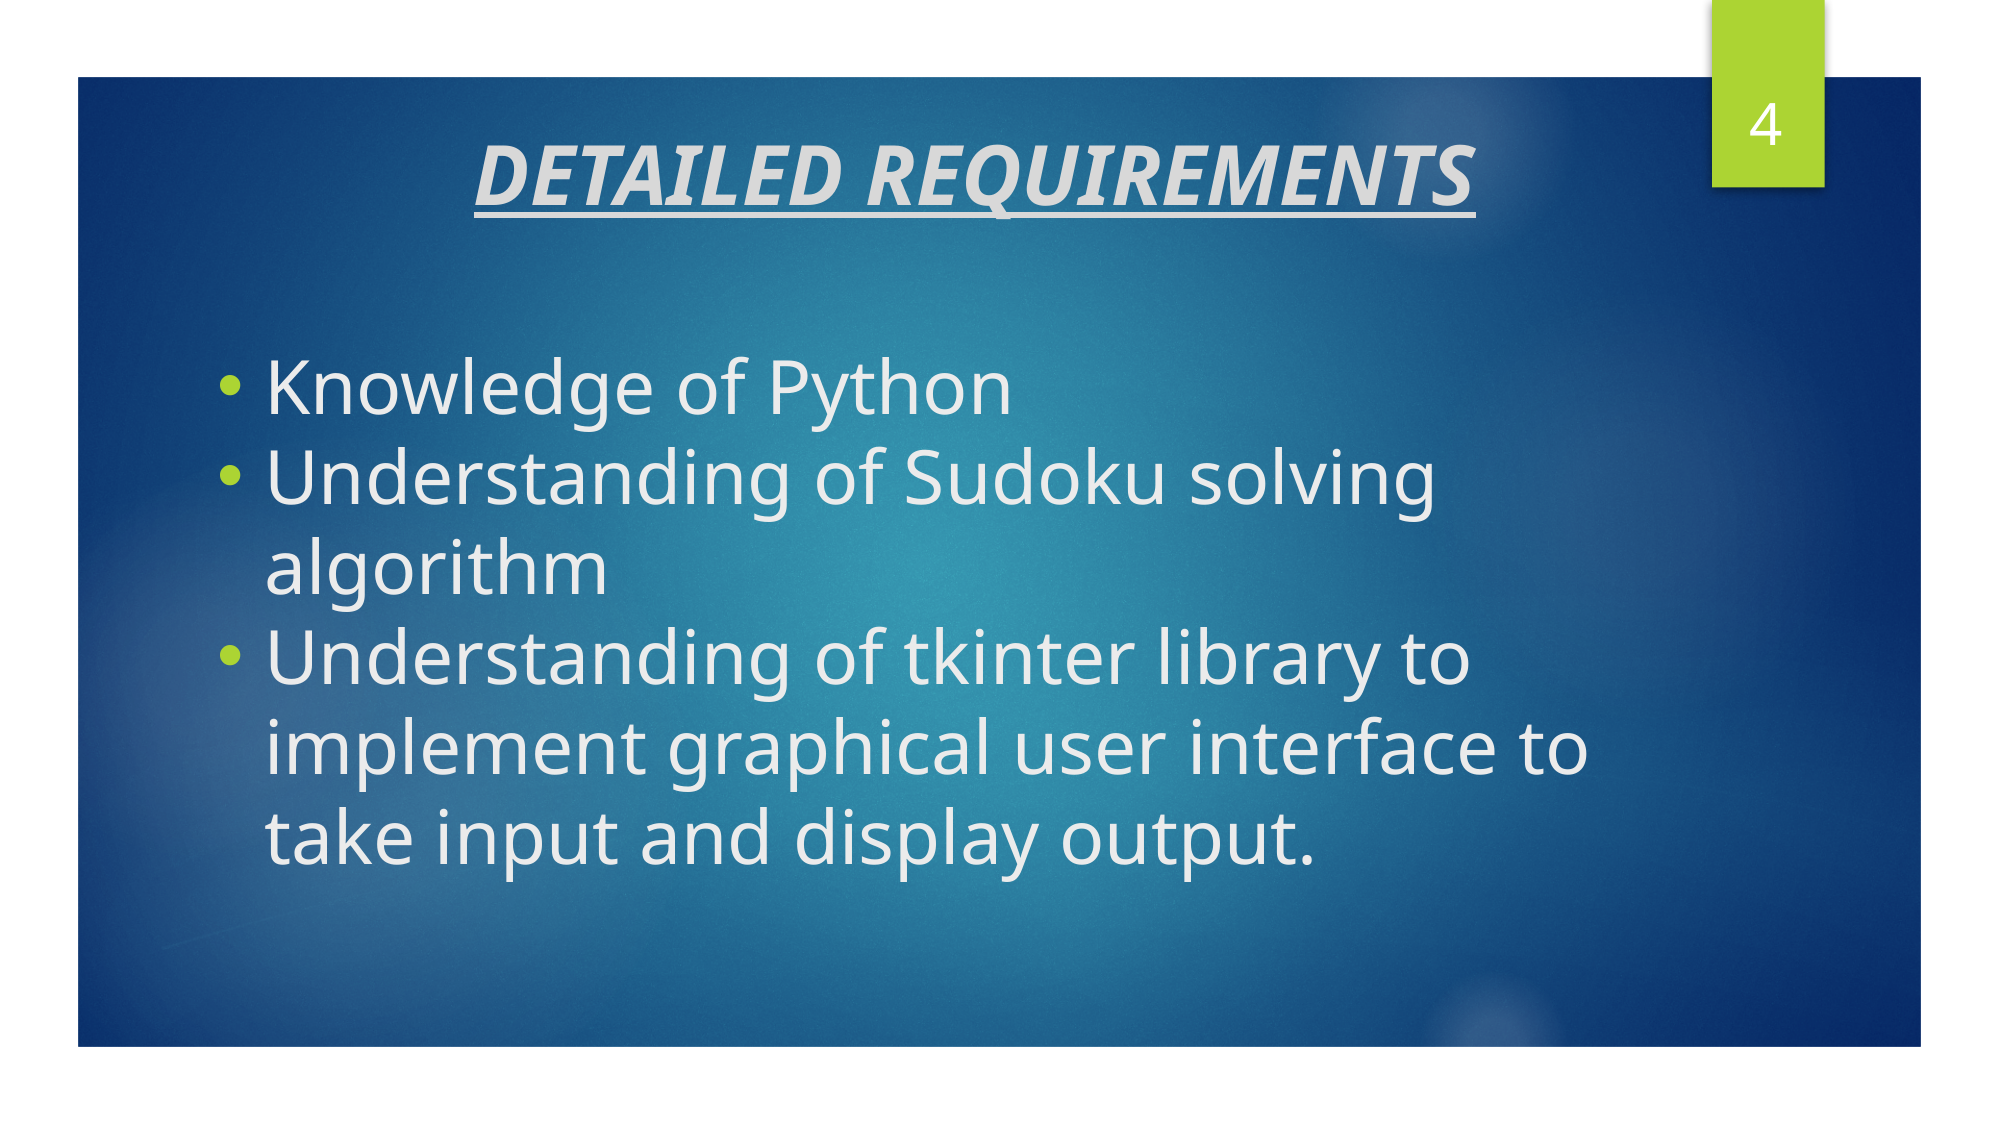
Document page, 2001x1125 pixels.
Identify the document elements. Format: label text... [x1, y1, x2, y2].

slide_number 4 [1697, 47, 1836, 174]
picture [79, 78, 1920, 1046]
subtitle DETAILED REQUIREMENTS [202, 114, 1651, 256]
text_box Knowledge of Python Understanding of Sudoku solving algorithm Understanding of tkinter library to implement graphical user interface to take input and display output. [202, 331, 1736, 887]
